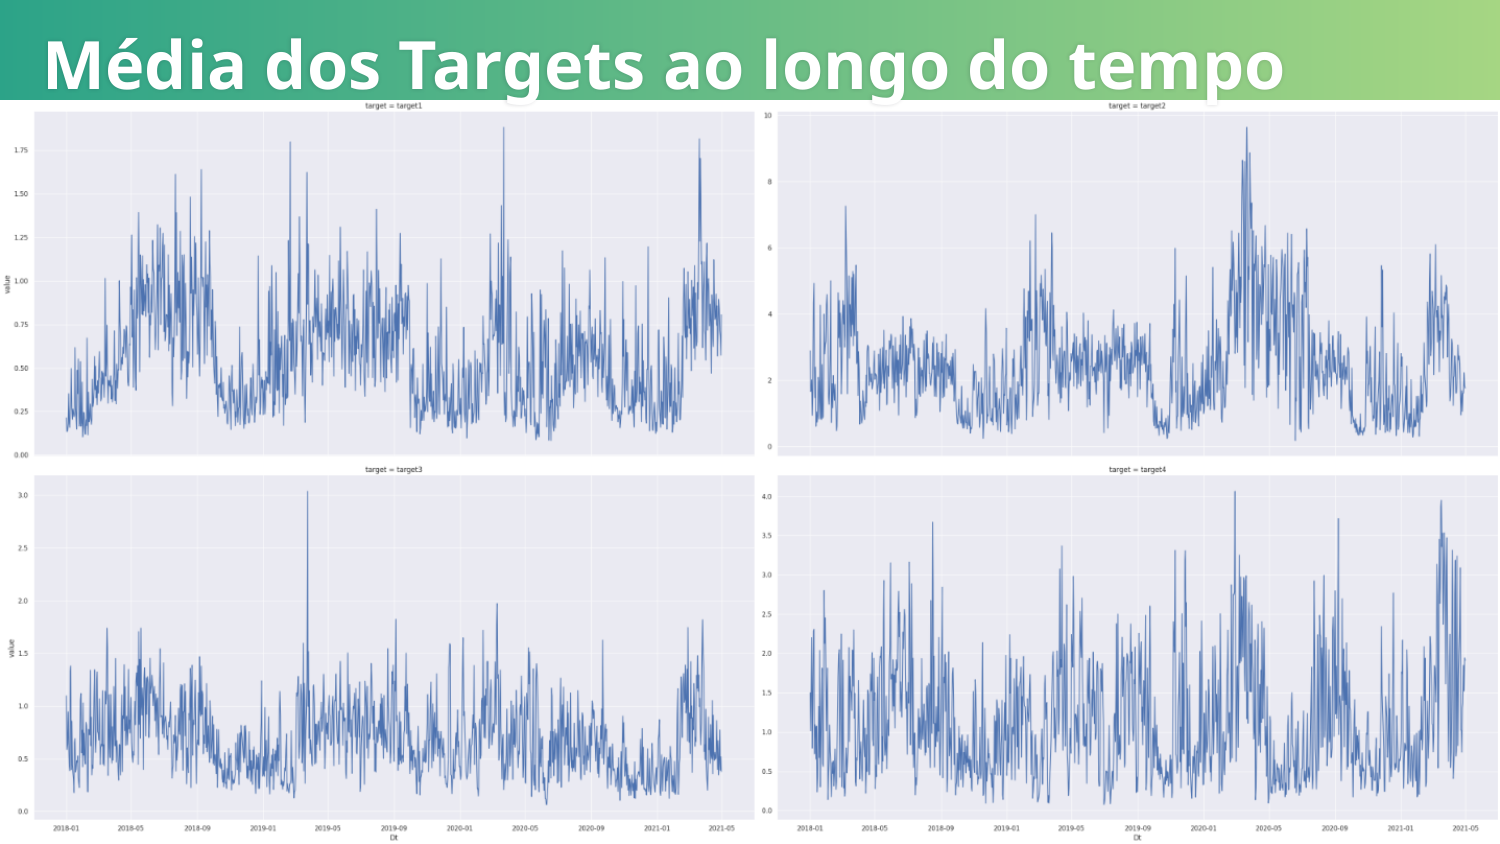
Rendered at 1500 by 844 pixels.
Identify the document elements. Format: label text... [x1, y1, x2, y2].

picture [0, 100, 1500, 844]
title Média dos Targets ao longo do tempo [42, 0, 1437, 98]
